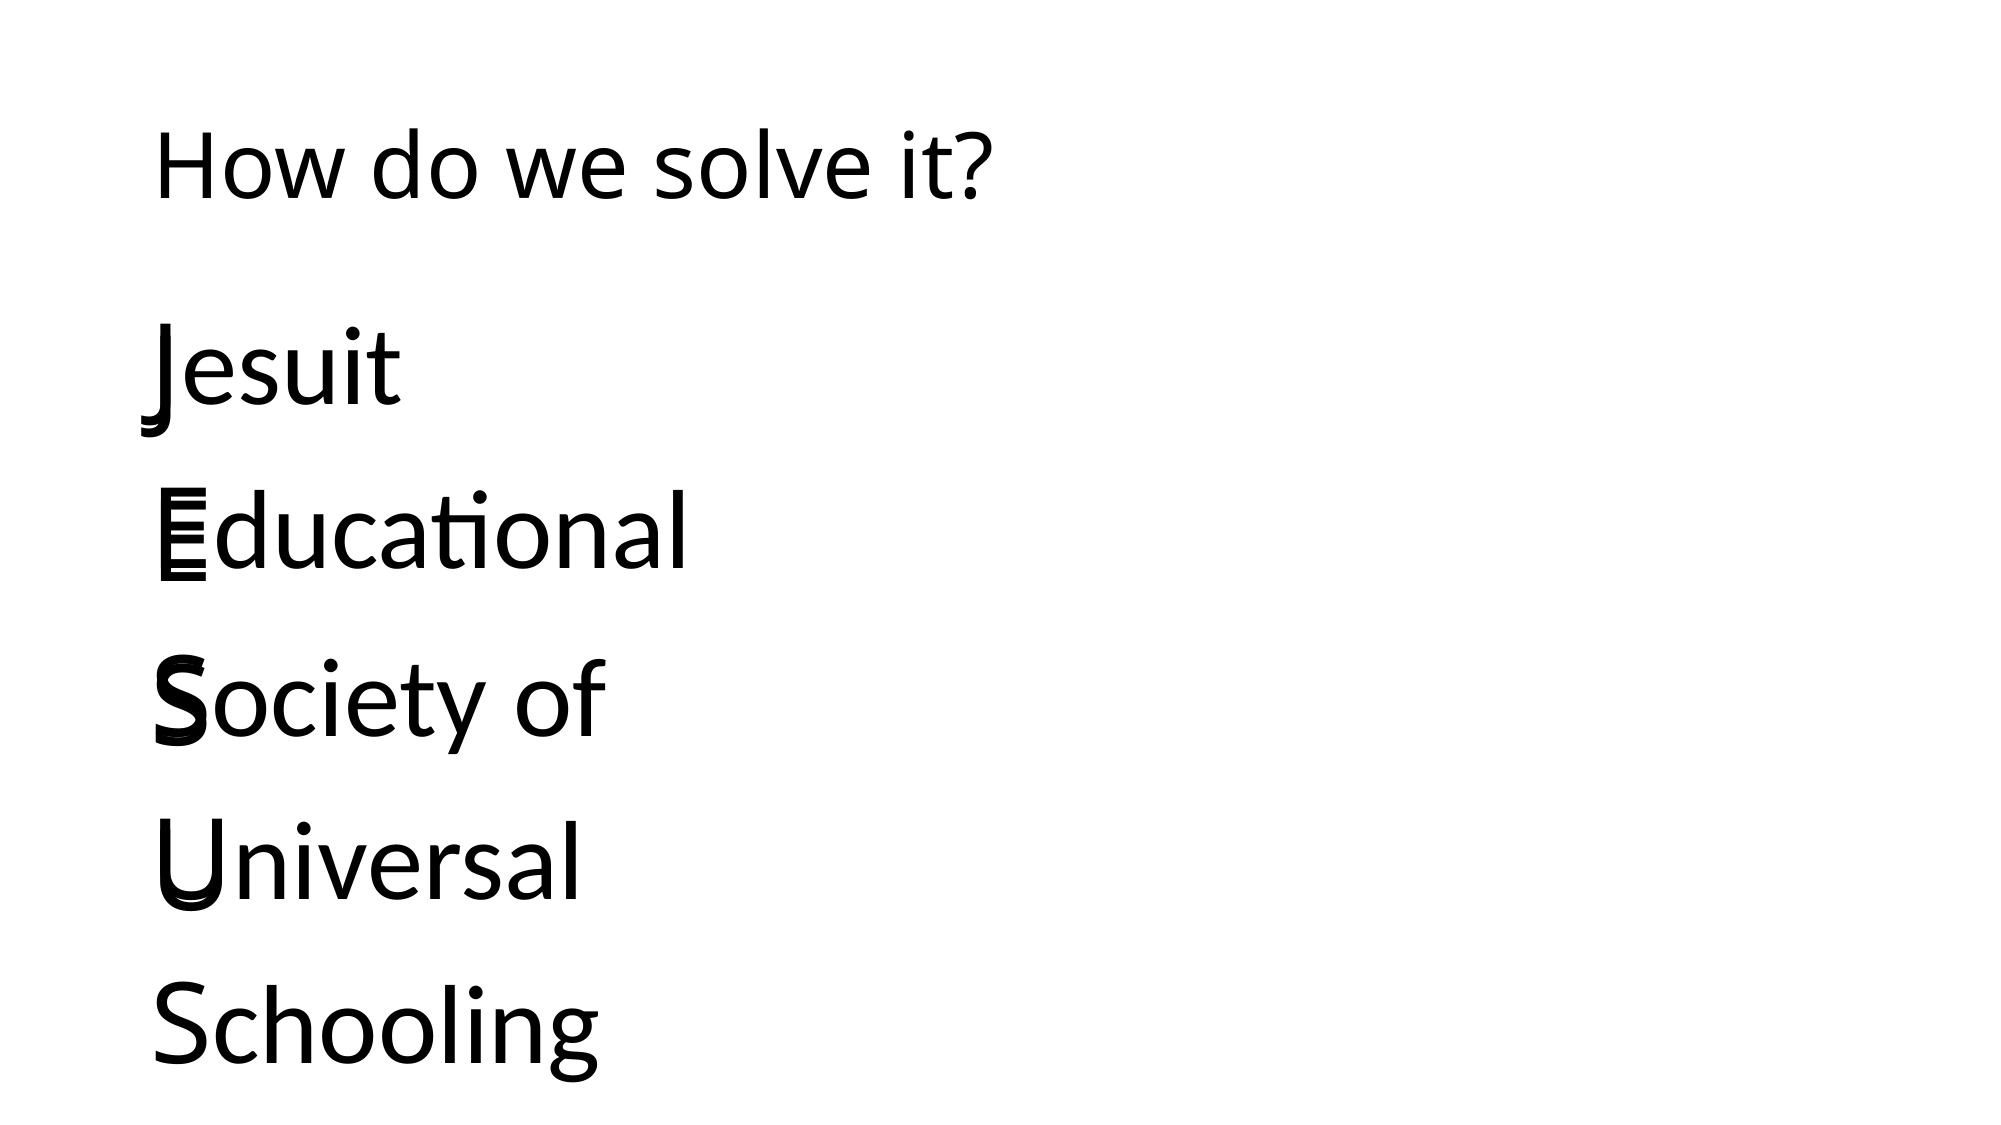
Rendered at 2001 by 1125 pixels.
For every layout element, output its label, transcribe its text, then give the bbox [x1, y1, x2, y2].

list Jesuit [233, 299, 709, 441]
text_box Society of [233, 616, 1861, 766]
text_box Educational [233, 448, 1861, 599]
title How do we solve it? [137, 59, 1863, 278]
text_box Universal [233, 779, 1861, 929]
text_box Schooling [233, 943, 1861, 1093]
text_box J E S U S [135, 267, 233, 1125]
